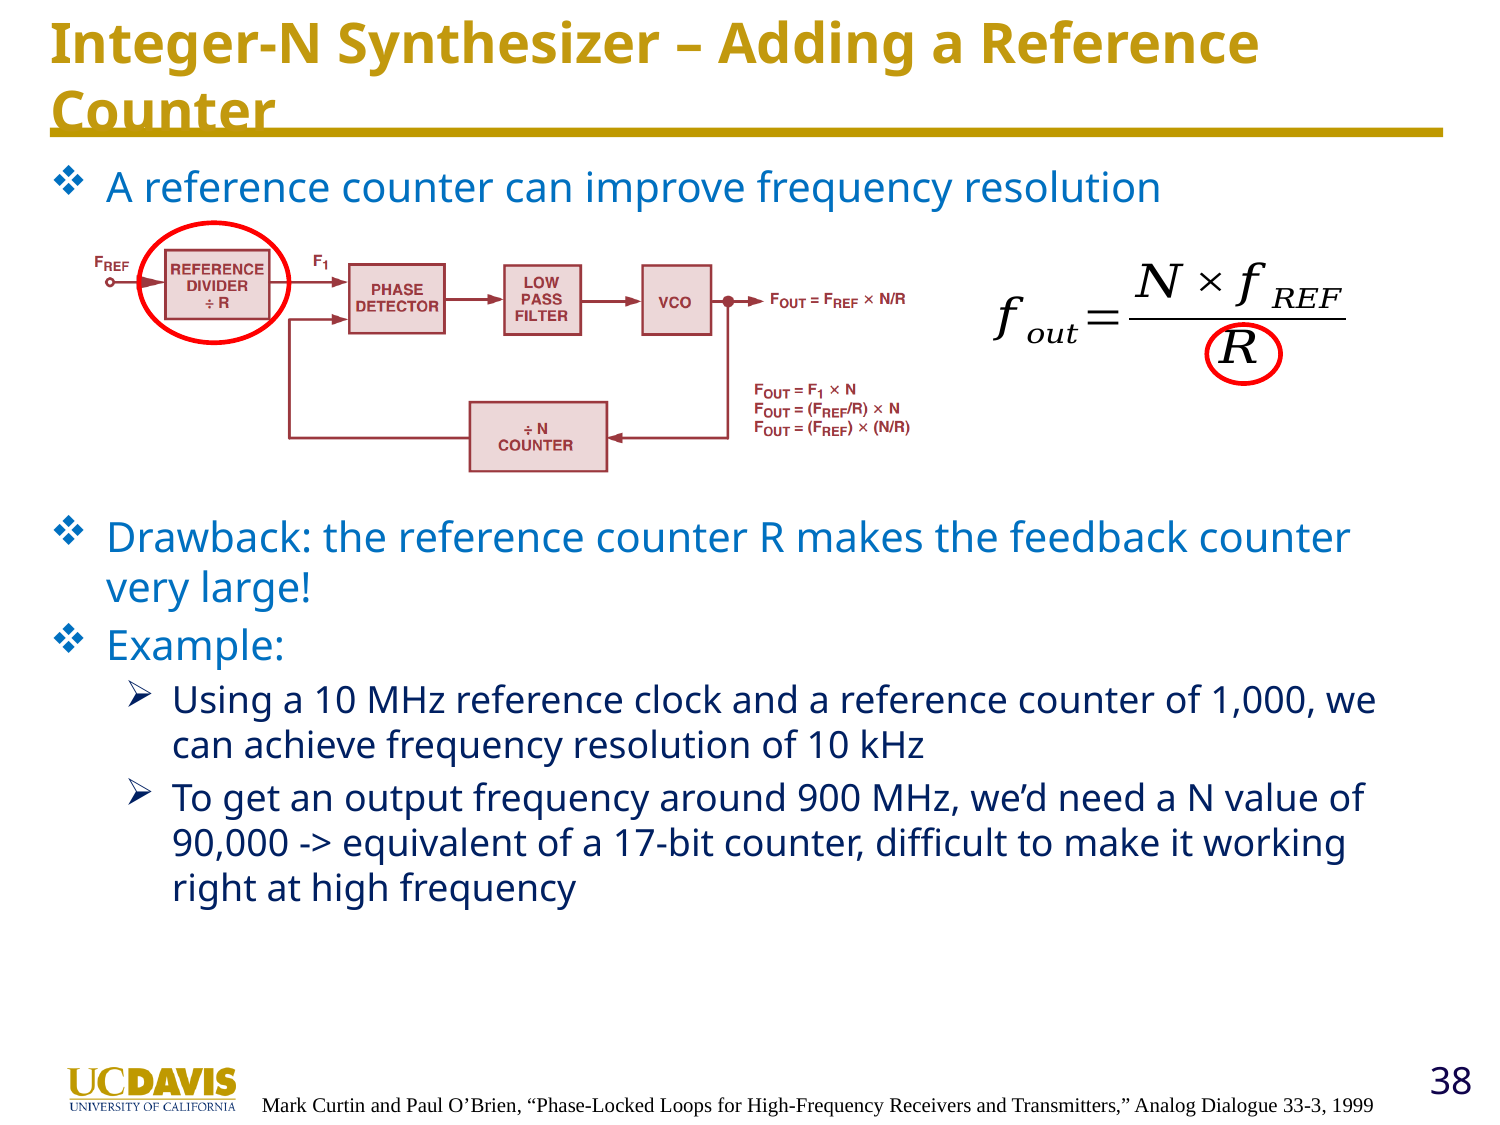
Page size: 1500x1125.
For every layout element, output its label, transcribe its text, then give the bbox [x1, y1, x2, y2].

text_box Mark Curtin and Paul O’Brien, “Phase-Locked Loops for High-Frequency Receivers and Transmitters,” Analog Dialogue 33-3, 1999 [247, 1084, 1390, 1125]
text_box [165, 222, 263, 237]
list A reference counter can improve frequency resolution Drawback: the reference counter R makes the feedback counter very large! Example: Using a 10 MHz reference clock and a reference counter of 1,000, we can achieve frequency resolution of 10 kHz To get an output frequency around 900 MHz, we’d need a N value of 90,000 -> equivalent of a 17-bit counter, difficult to make it working right at high frequency [49, 152, 1444, 865]
picture [88, 238, 920, 479]
title Integer-N Synthesizer – Adding a Reference Counter [49, 0, 1444, 151]
picture [67, 1067, 236, 1111]
text_box [1206, 324, 1281, 384]
